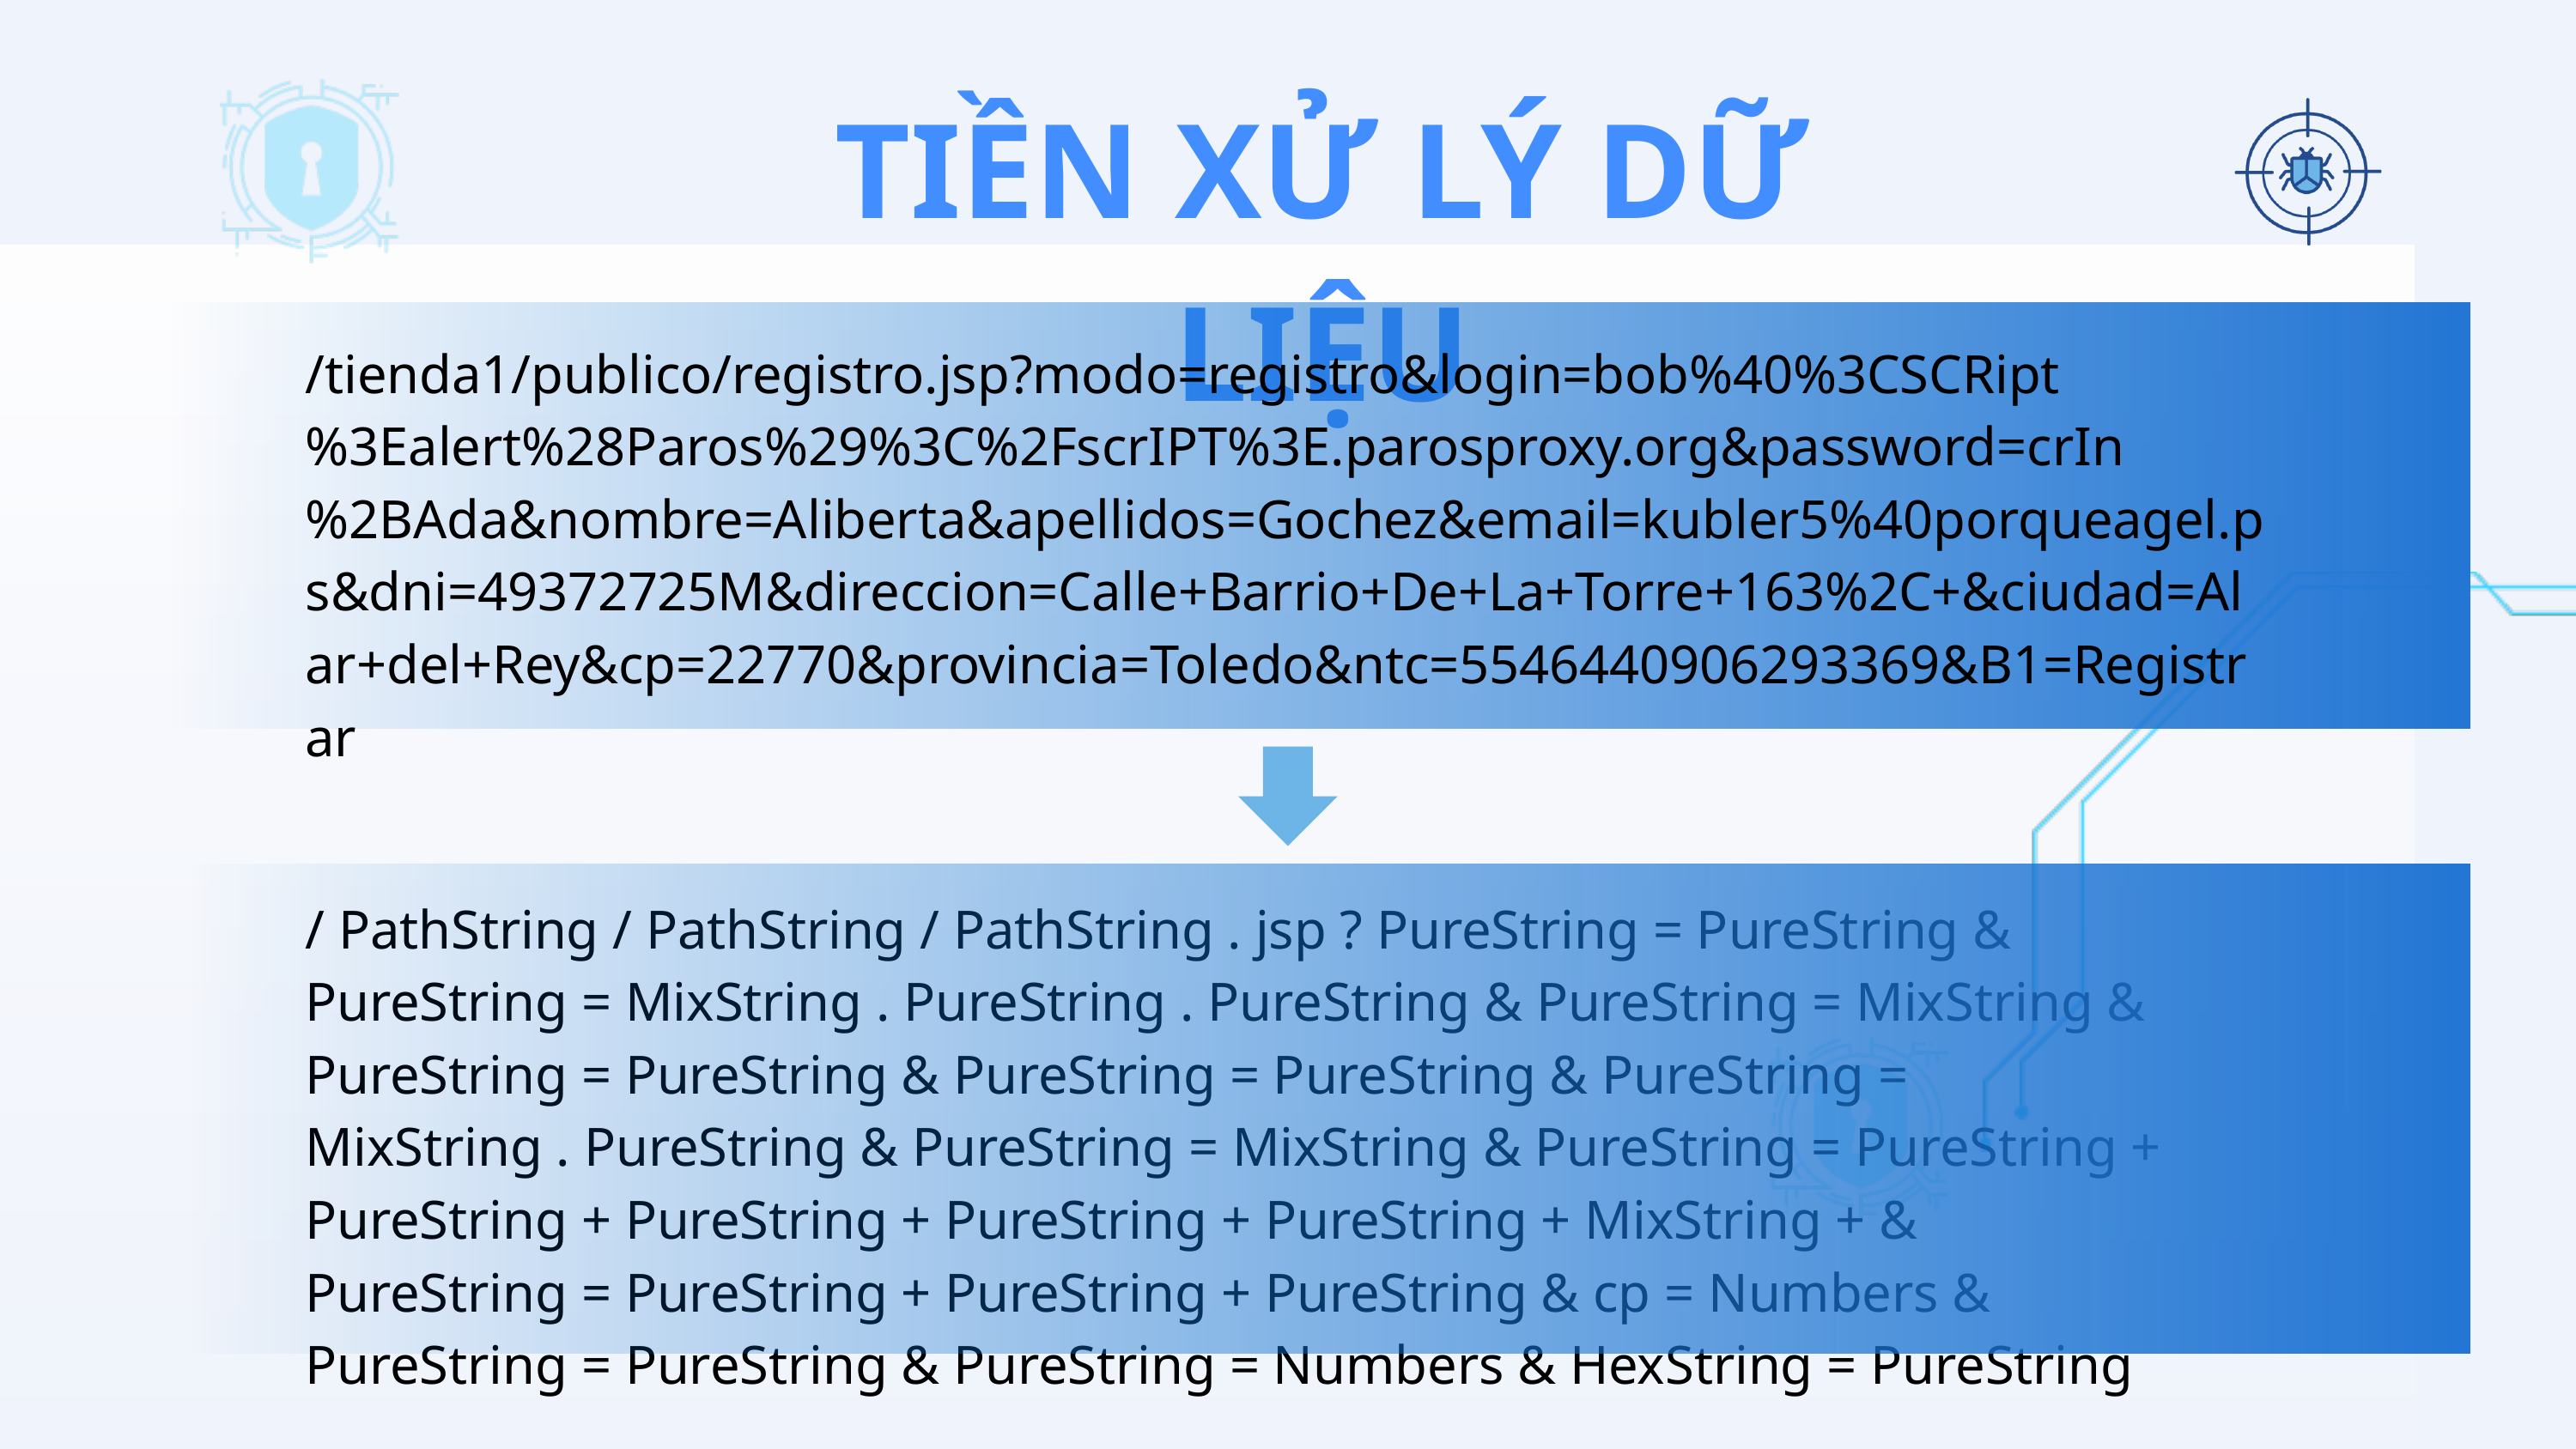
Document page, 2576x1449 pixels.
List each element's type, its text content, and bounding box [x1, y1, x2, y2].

text_box [1979, 572, 2576, 1152]
text_box [0, 245, 2415, 1449]
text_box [1237, 746, 1339, 846]
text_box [167, 301, 2470, 729]
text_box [186, 864, 2470, 1354]
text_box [677, 0, 1962, 278]
text_box / PathString / PathString / PathString . jsp ? PureString = PureString & PureString = MixString . PureString . PureString & PureString = MixString & PureString = PureString & PureString = PureString & PureString = MixString . PureString & PureString = MixString & PureString = PureString + PureString + PureString + PureString + PureString + MixString + & PureString = PureString + PureString + PureString & cp = Numbers & PureString = PureString & PureString = Numbers & HexString = PureString [305, 1363, 2185, 1396]
text_box [2234, 98, 2382, 246]
text_box /tienda1/publico/registro.jsp?modo=registro&login=bob%40%3CSCRipt%3Ealert%28Paros%29%3C%2FscrIPT%3E.parosproxy.org&password=crIn%2BAda&nombre=Aliberta&apellidos=Gochez&email=kubler5%40porqueagel.ps&dni=49372725M&direccion=Calle+Barrio+De+La+Torre+163%2C+&ciudad=Alar+del+Rey&cp=22770&provincia=Toledo&ntc=5546440906293369&B1=Registrar [305, 738, 2270, 767]
text_box [220, 79, 399, 264]
